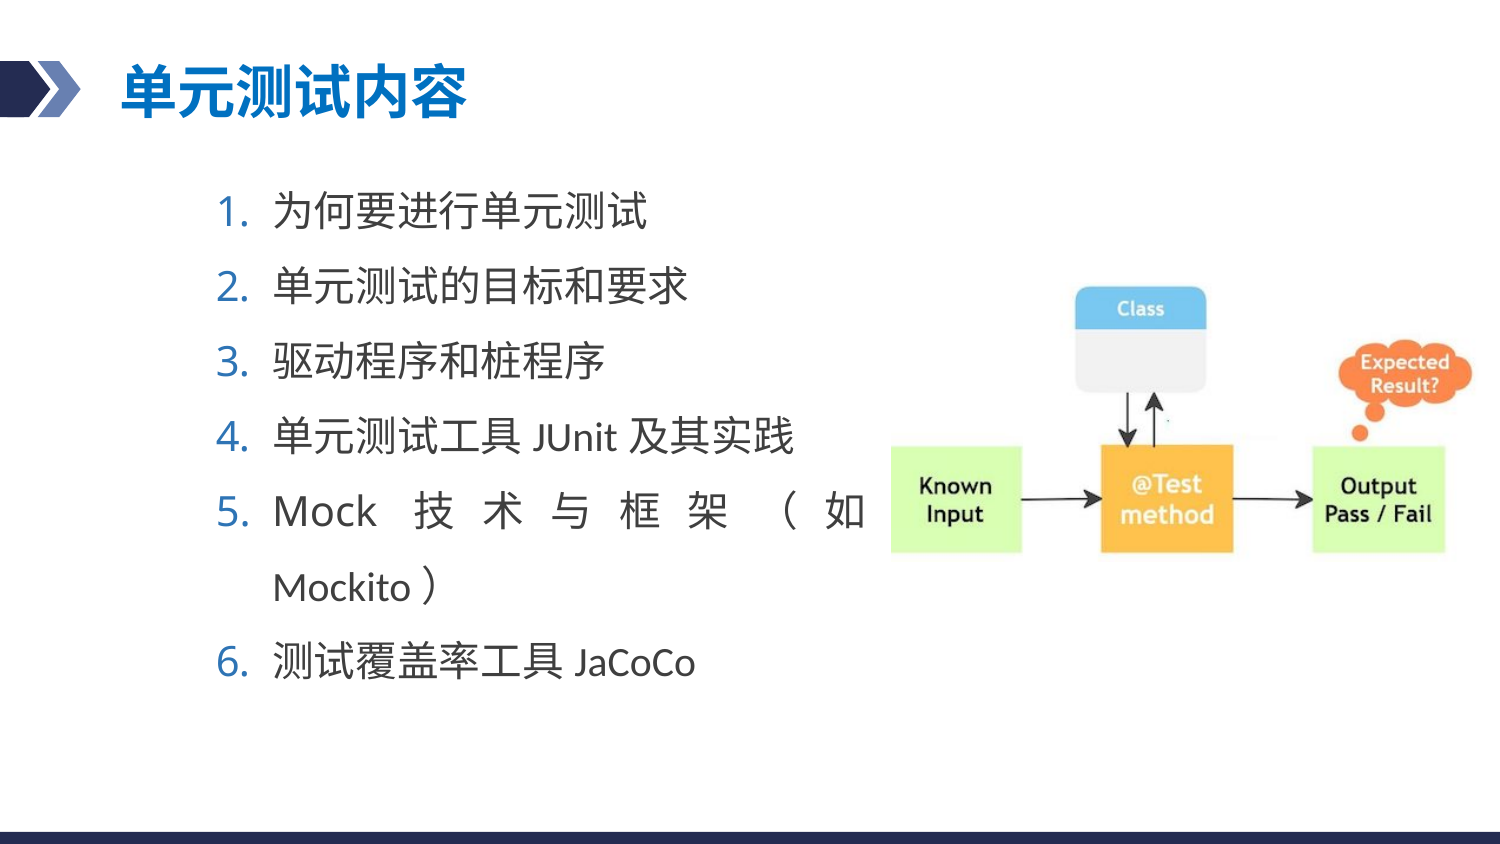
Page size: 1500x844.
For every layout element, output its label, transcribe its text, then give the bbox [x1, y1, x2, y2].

text_box 为何要进行单元测试 单元测试的目标和要求 驱动程序和桩程序 单元测试工具JUnit及其实践 Mock技术与框架（如Mockito） 测试覆盖率工具JaCoCo [201, 152, 892, 692]
picture [891, 282, 1480, 562]
title 单元测试内容 [104, 40, 876, 150]
